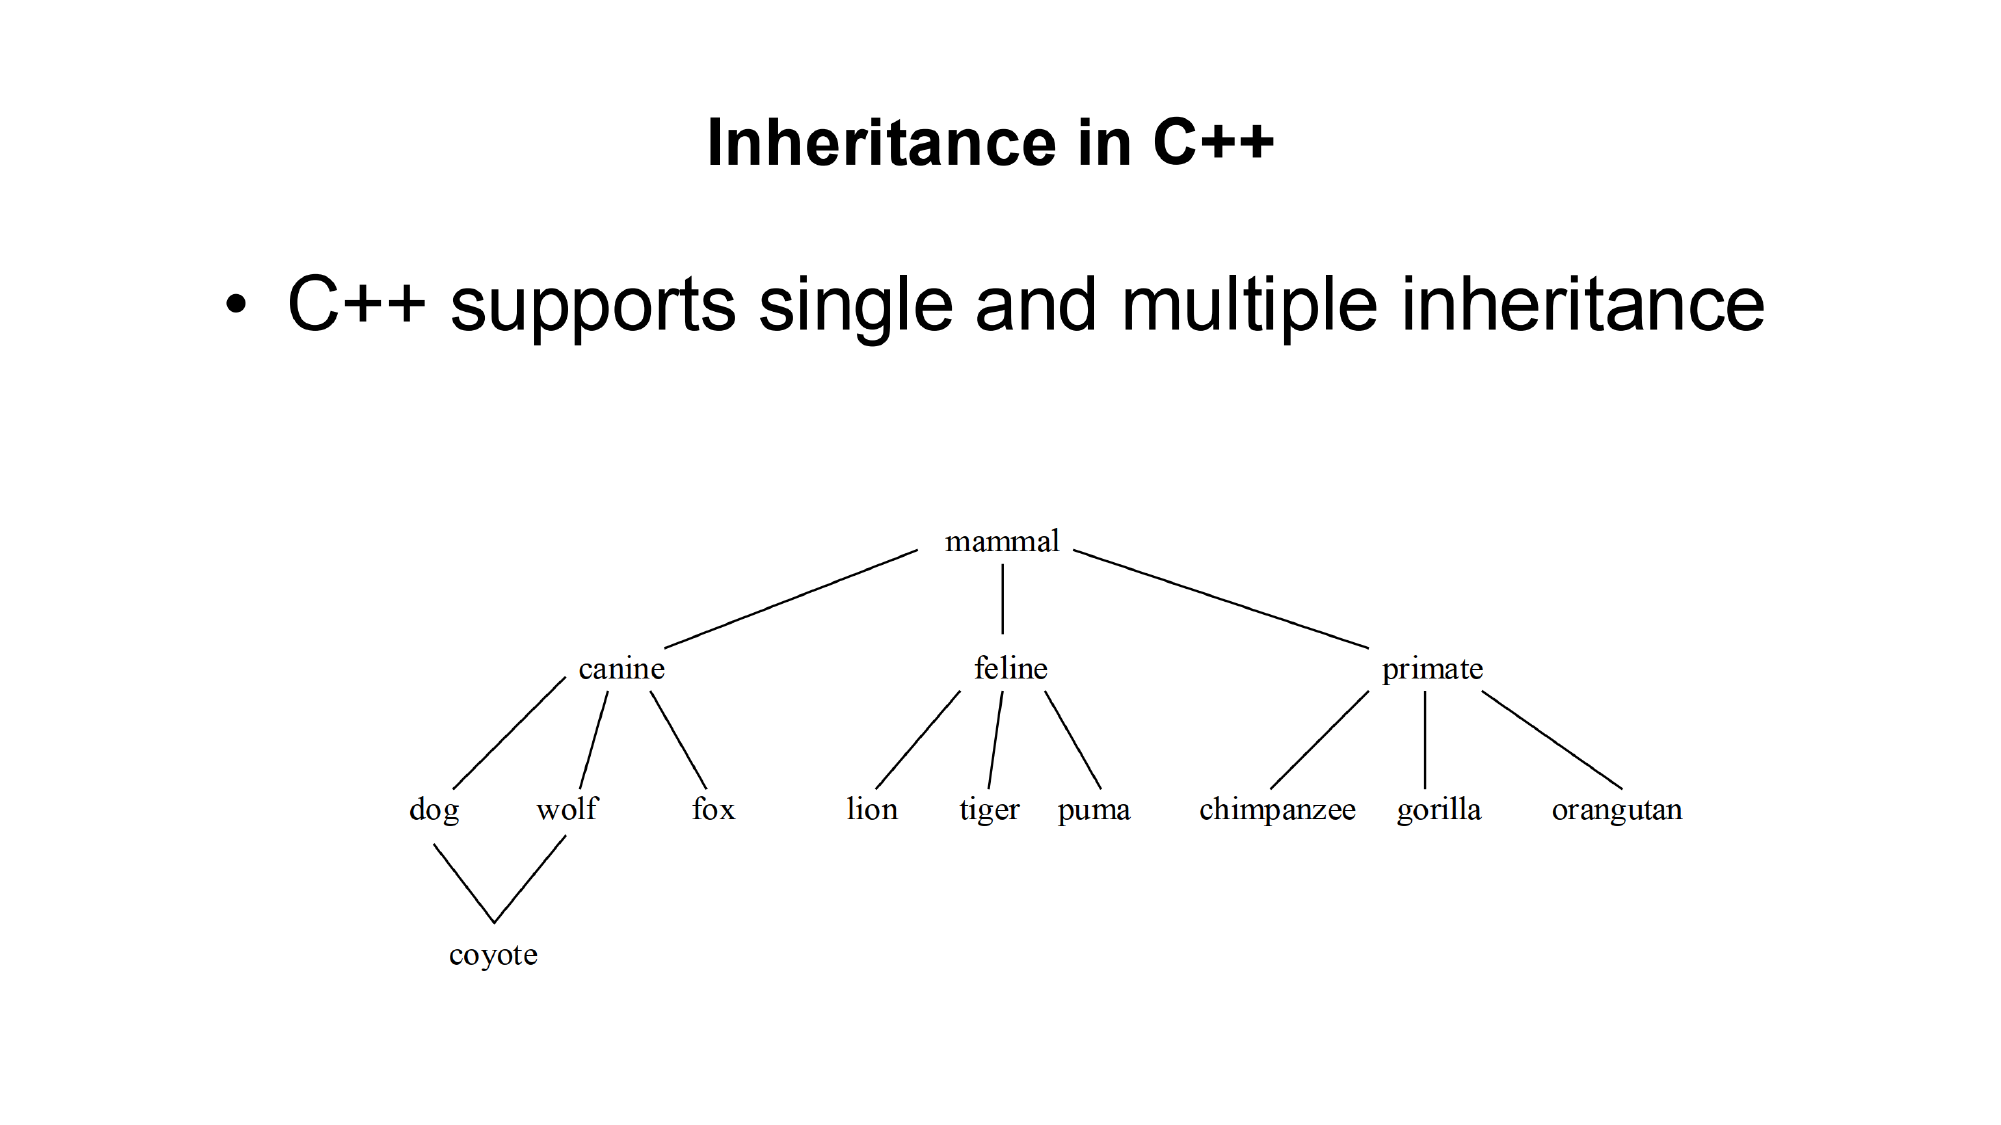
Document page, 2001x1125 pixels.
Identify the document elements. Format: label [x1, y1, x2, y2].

list [187, 104, 1813, 1020]
